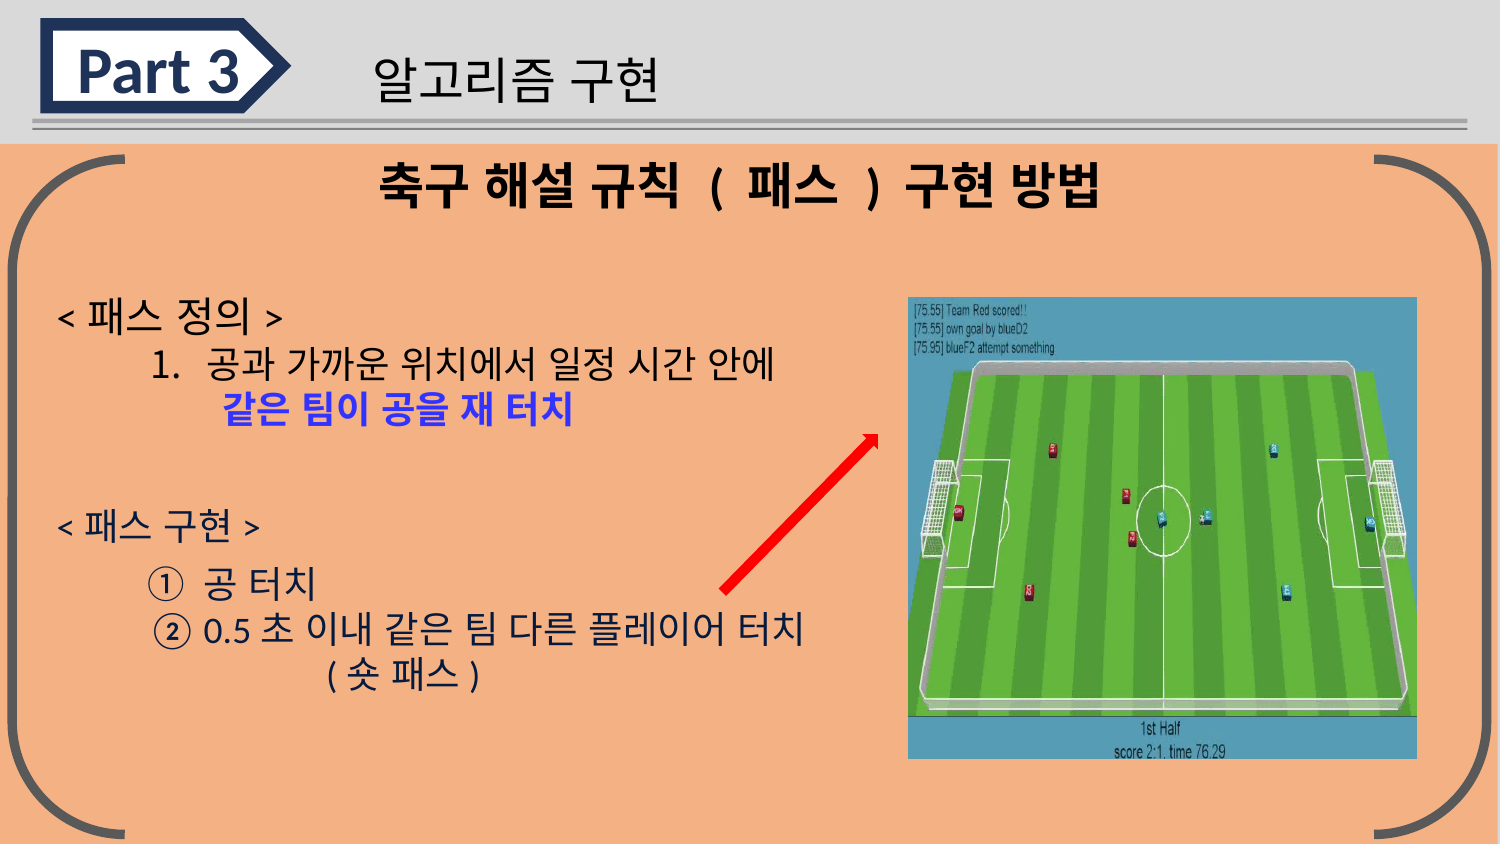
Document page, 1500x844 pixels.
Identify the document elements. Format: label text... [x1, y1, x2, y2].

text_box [46, 19, 283, 116]
text_box <패스 정의> 공과 가까운 위치에서 일정 시간 안에 같은 팀이 공을 재 터치 <패스 구현> 공 터치 0.5초 이내 같은 팀 다른 플레이어 터치 (숏 패스) [0, 143, 1499, 844]
picture [908, 297, 1417, 759]
text_box [718, 434, 878, 596]
list 알고리즘 구현 [356, 48, 1434, 118]
text_box 축구 해설 규칙 ( 패스 ) 구현 방법 [164, 146, 1331, 222]
text_box [11, 158, 1488, 835]
